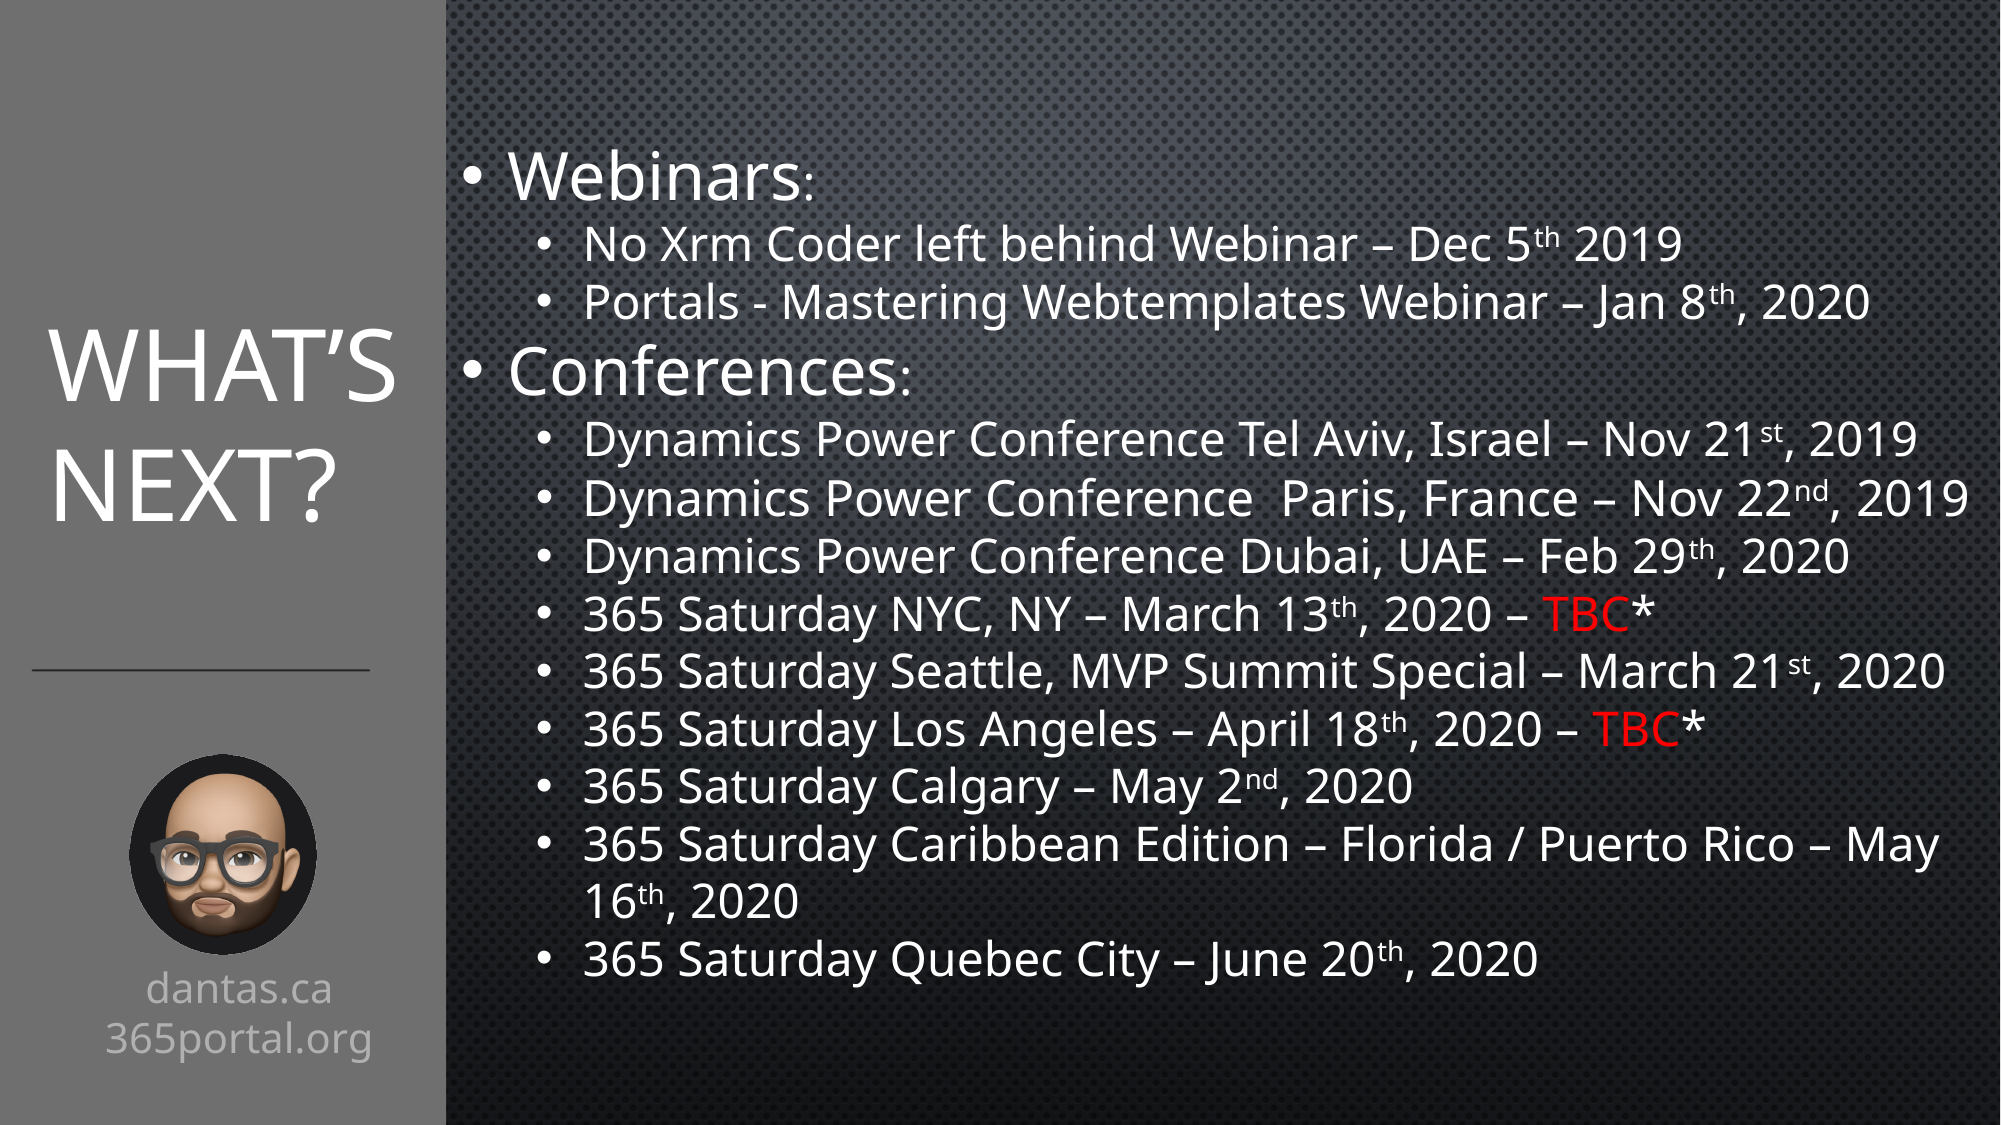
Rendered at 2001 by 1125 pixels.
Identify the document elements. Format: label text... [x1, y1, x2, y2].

text_box [0, 0, 447, 1125]
title WHAT’S NEXT? [32, 216, 446, 628]
picture [129, 754, 317, 955]
text_box Webinars: No Xrm Coder left behind Webinar – Dec 5th 2019 Portals - Mastering Webtemplates Webinar – Jan 8th, 2020 Conferences: Dynamics Power Conference Tel Aviv, Israel – Nov 21st, 2019 Dynamics Power Conference Paris, France – Nov 22nd, 2019 Dynamics Power Conference Dubai, UAE – Feb 29th, 2020 365 Saturday NYC, NY – March 13th, 2020 – TBC* 365 Saturday Seattle, MVP Summit Special – March 21st, 2020 365 Saturday Los Angeles – April 18th, 2020 – TBC* 365 Saturday Calgary – May 2nd, 2020 365 Saturday Caribbean Edition – Florida / Puerto Rico – May 16th, 2020 365 Saturday Quebec City – June 20th, 2020 [446, 68, 2000, 1125]
text_box dantas.ca 365portal.org [90, 954, 389, 1070]
